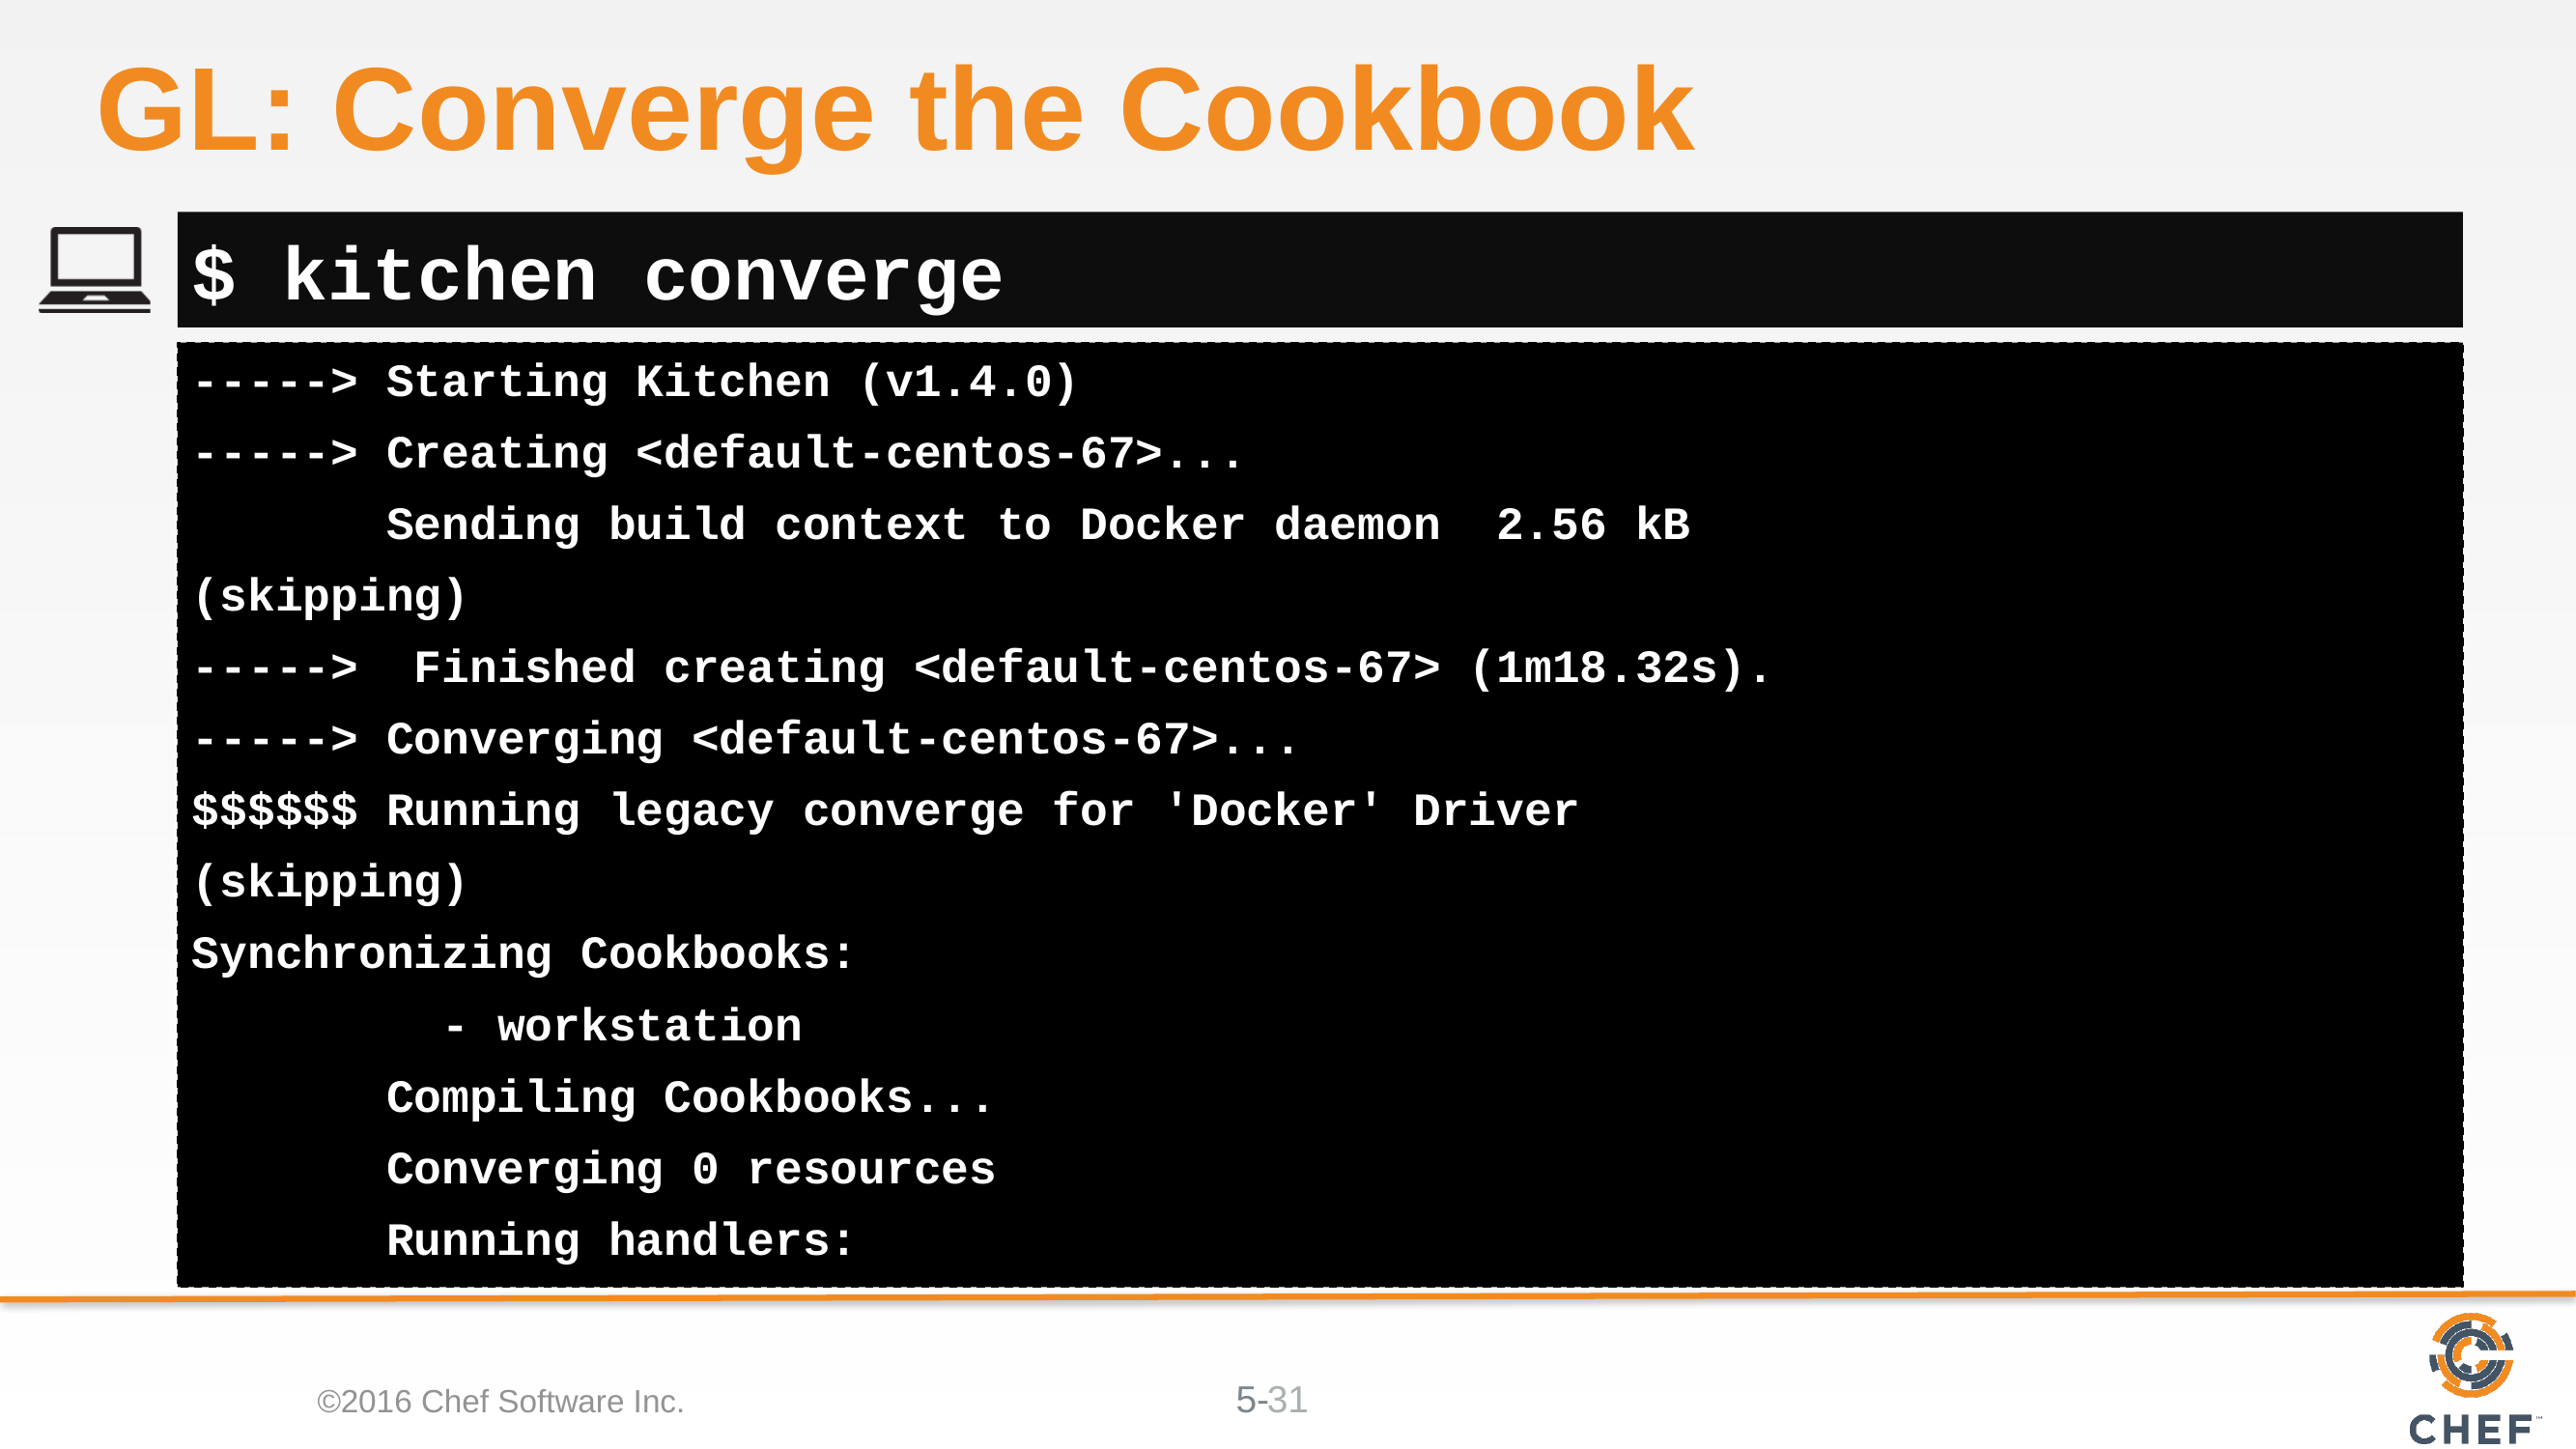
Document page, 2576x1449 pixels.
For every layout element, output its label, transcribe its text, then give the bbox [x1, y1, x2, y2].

picture [2399, 1297, 2550, 1449]
footer ©2016 Chef Software Inc. [51, 1359, 952, 1440]
list $ kitchen converge [177, 212, 2463, 327]
title GL: Converge the Cookbook [96, 48, 2463, 180]
slide_number 31 [998, 1359, 1578, 1437]
list -----> Starting Kitchen (v1.4.0) -----> Creating <default-centos-67>... Sending build context to Docker daemon 2.56 kB (skipping) -----> Finished creating <default-centos-67> (1m18.32s). -----> Converging <default-centos-67>... $$$$$$ Running legacy converge for 'Docker' Driver (skipping) Synchronizing Cookbooks: - workstation Compiling Cookbooks... Converging 0 resources Running handlers: [177, 342, 2464, 1288]
